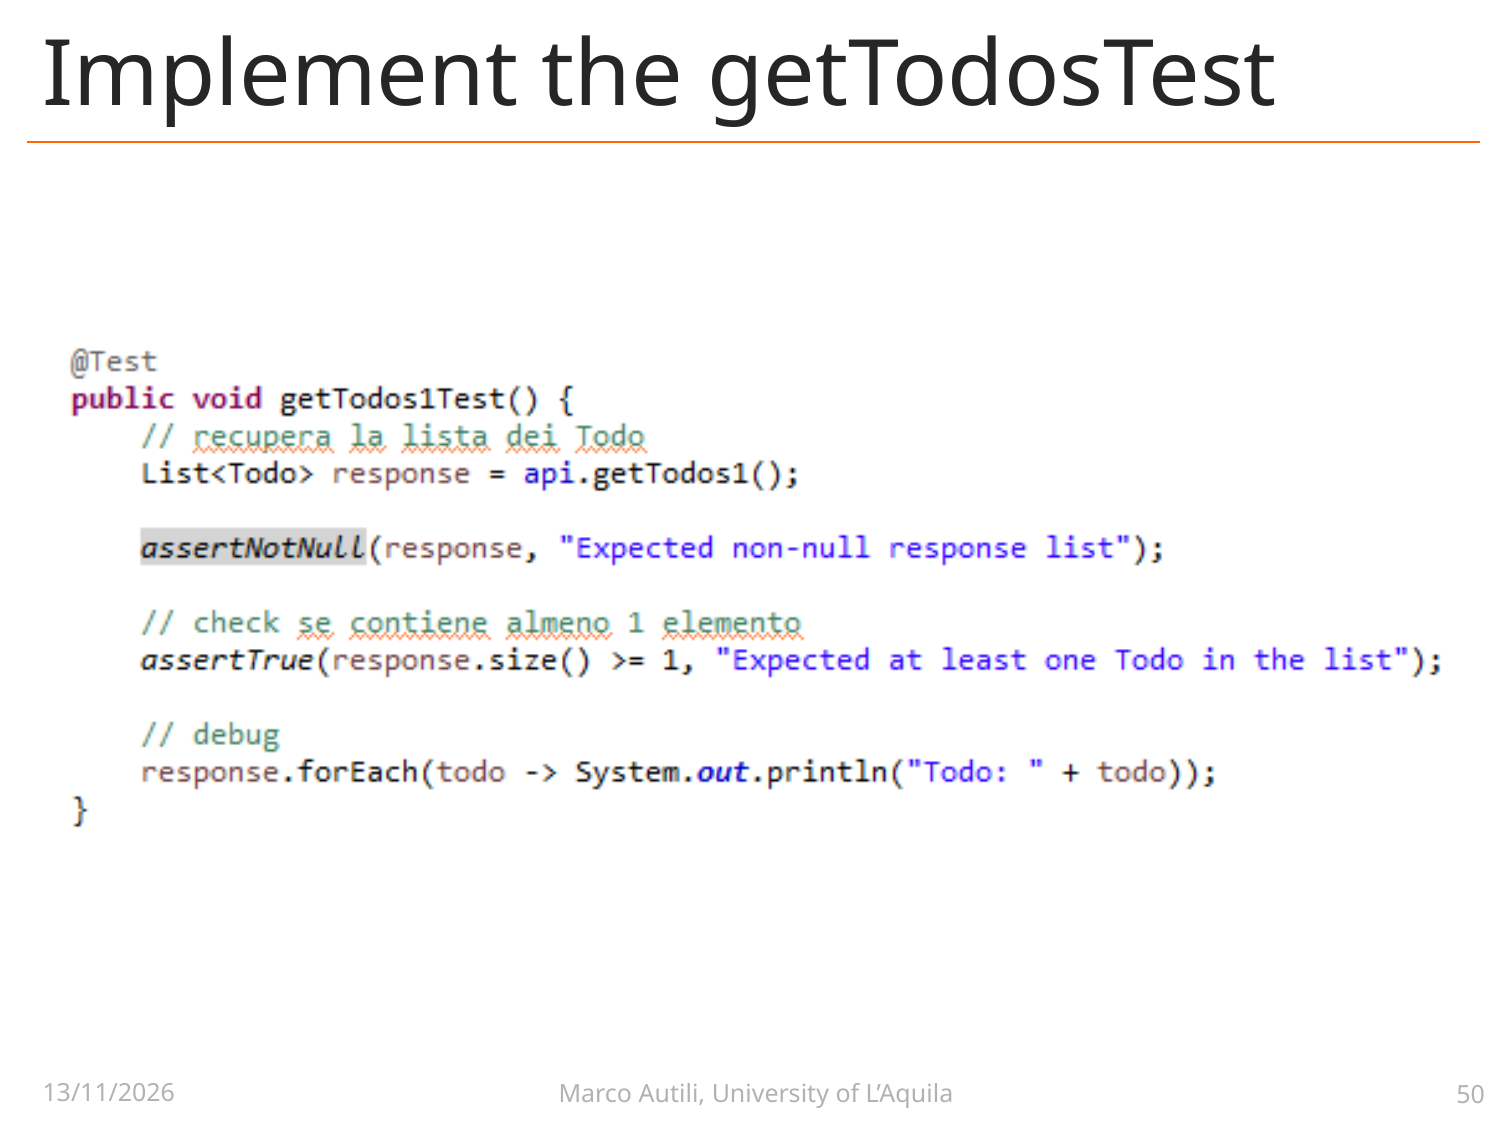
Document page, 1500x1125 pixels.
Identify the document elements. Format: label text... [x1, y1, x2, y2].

footer Marco Autili, University of L’Aquila [419, 1062, 1094, 1123]
title Implement the getTodosTest [27, 14, 1480, 138]
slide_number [27, 1064, 365, 1124]
picture [27, 327, 1480, 862]
slide_number 50 [1162, 1065, 1500, 1125]
